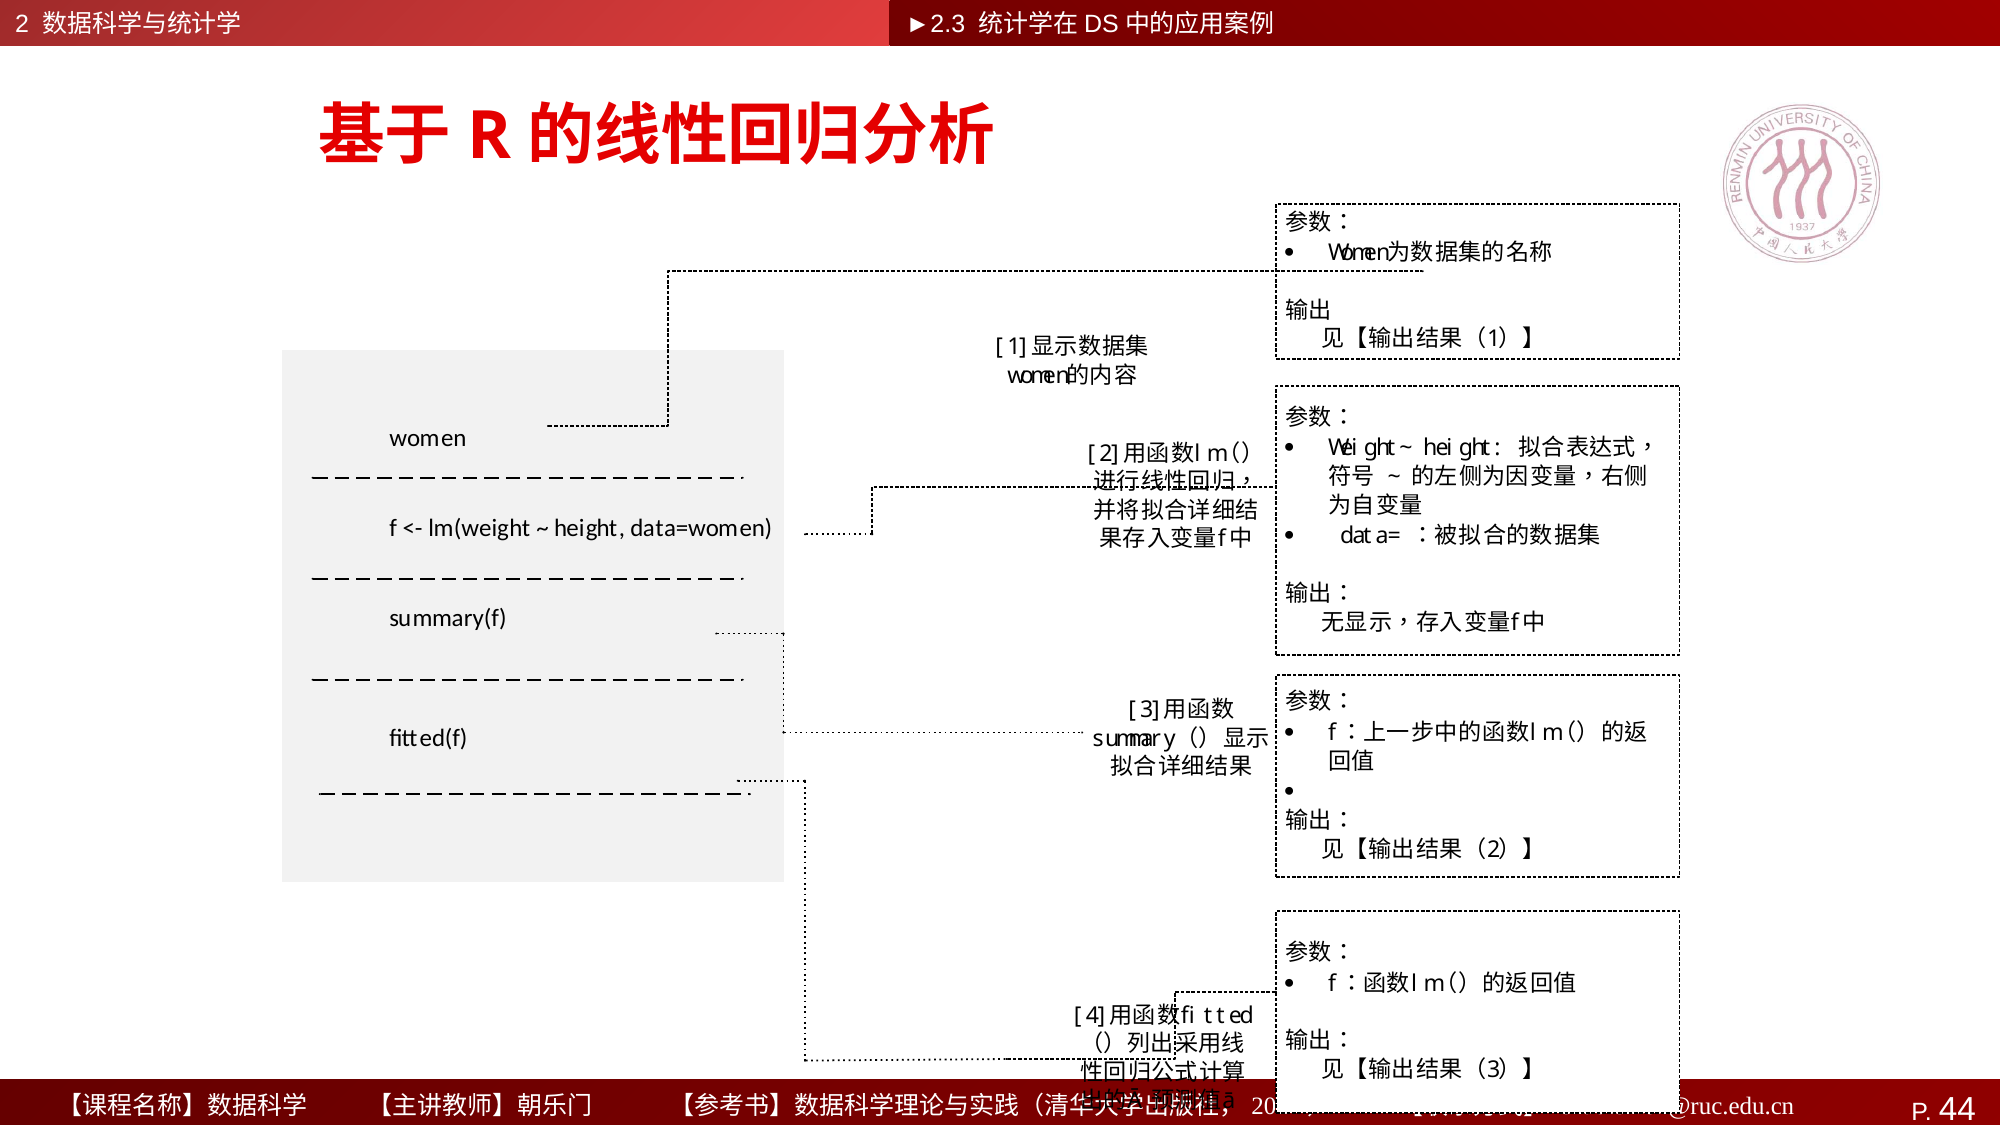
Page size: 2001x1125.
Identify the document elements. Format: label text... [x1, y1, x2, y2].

title 基于R的线性回归分析 [64, 64, 1249, 200]
text_box [1679, 199, 1844, 207]
list ►2.3 统计学在DS中的应用案例 [890, 0, 1402, 138]
picture [1720, 102, 1883, 265]
list 2 数据科学与统计学 [0, 0, 725, 43]
picture [279, 200, 1681, 1125]
